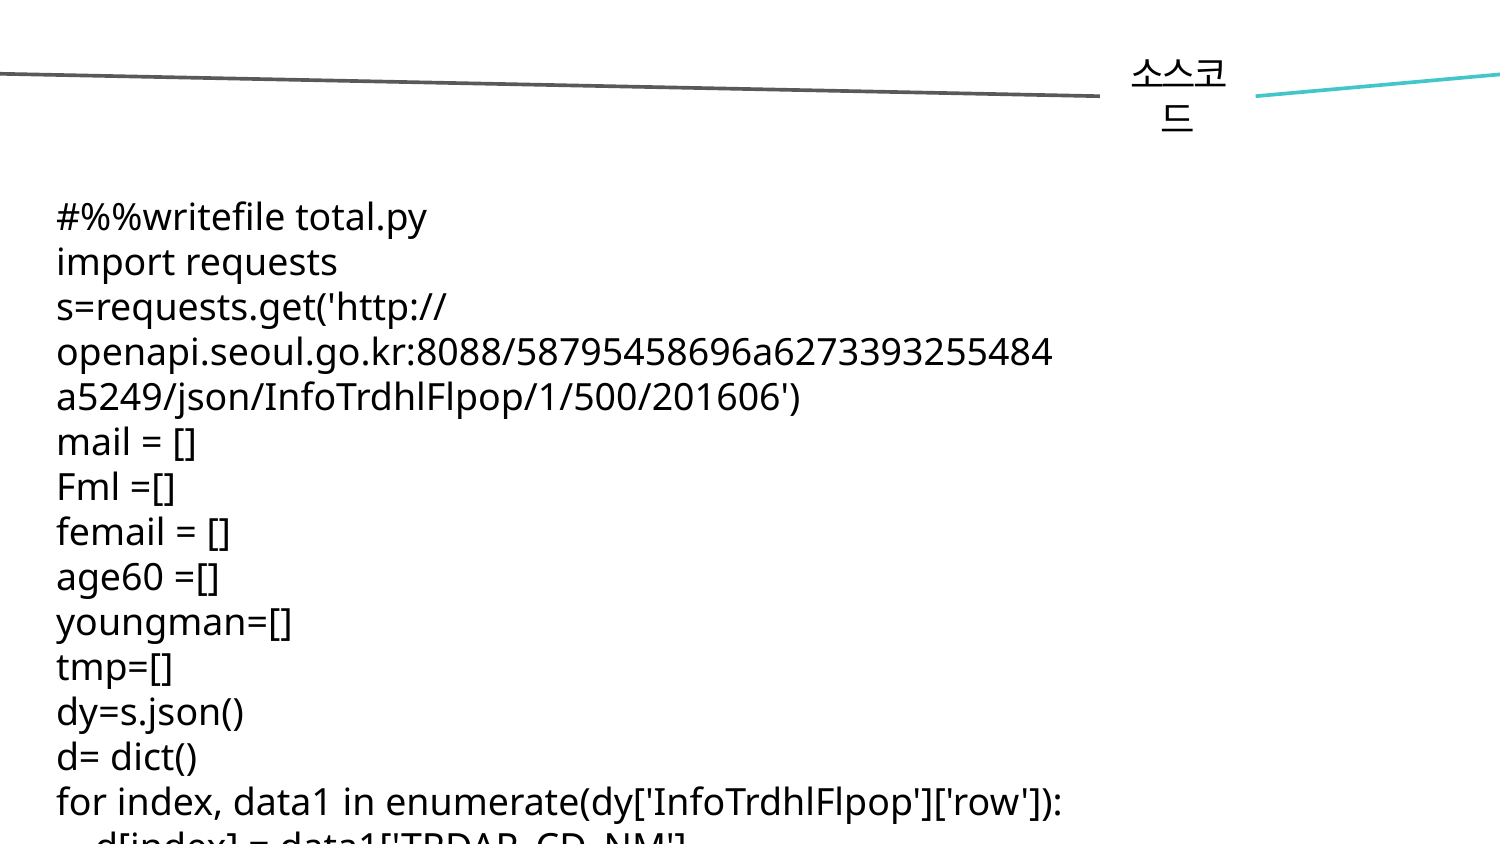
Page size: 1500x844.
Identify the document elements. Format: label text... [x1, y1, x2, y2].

text_box #%%writefile total.py import requests s=requests.get('http://openapi.seoul.go.kr:8088/58795458696a6273393255484a5249/json/InfoTrdhlFlpop/1/500/201606') mail = [] Fml =[] femail = [] age60 =[] youngman=[] tmp=[] dy=s.json() d= dict() for index, data1 in enumerate(dy['InfoTrdhlFlpop']['row']): d[index] = data1['TRDAR_CD_NM'] femail.append(data1['FML_FLPOP_CO']) mail.append(data1['ML_FLPOP_CO']) tmp.append(data1['ML_FLPOP_CO']-data1['FML_FLPOP_CO']) age60.append(data1['AGRDE_60_ABOVE_FLPOP_CO']) youngman.append(data1['AGRDE_10_FLPOP_CO']) index, data1['ML_FLPOP_CO'],data1['FML_FLPOP_CO'] import matplotlib.pyplot as plt plt.title('Floating population') plt.plot(mail,'bo') plt.plot(femail,'ro') plt.plot(age60,'go') plt.plot(youngman,'yo') plt.show() [41, 185, 1081, 844]
text_box 소스코드 [1099, 43, 1256, 149]
